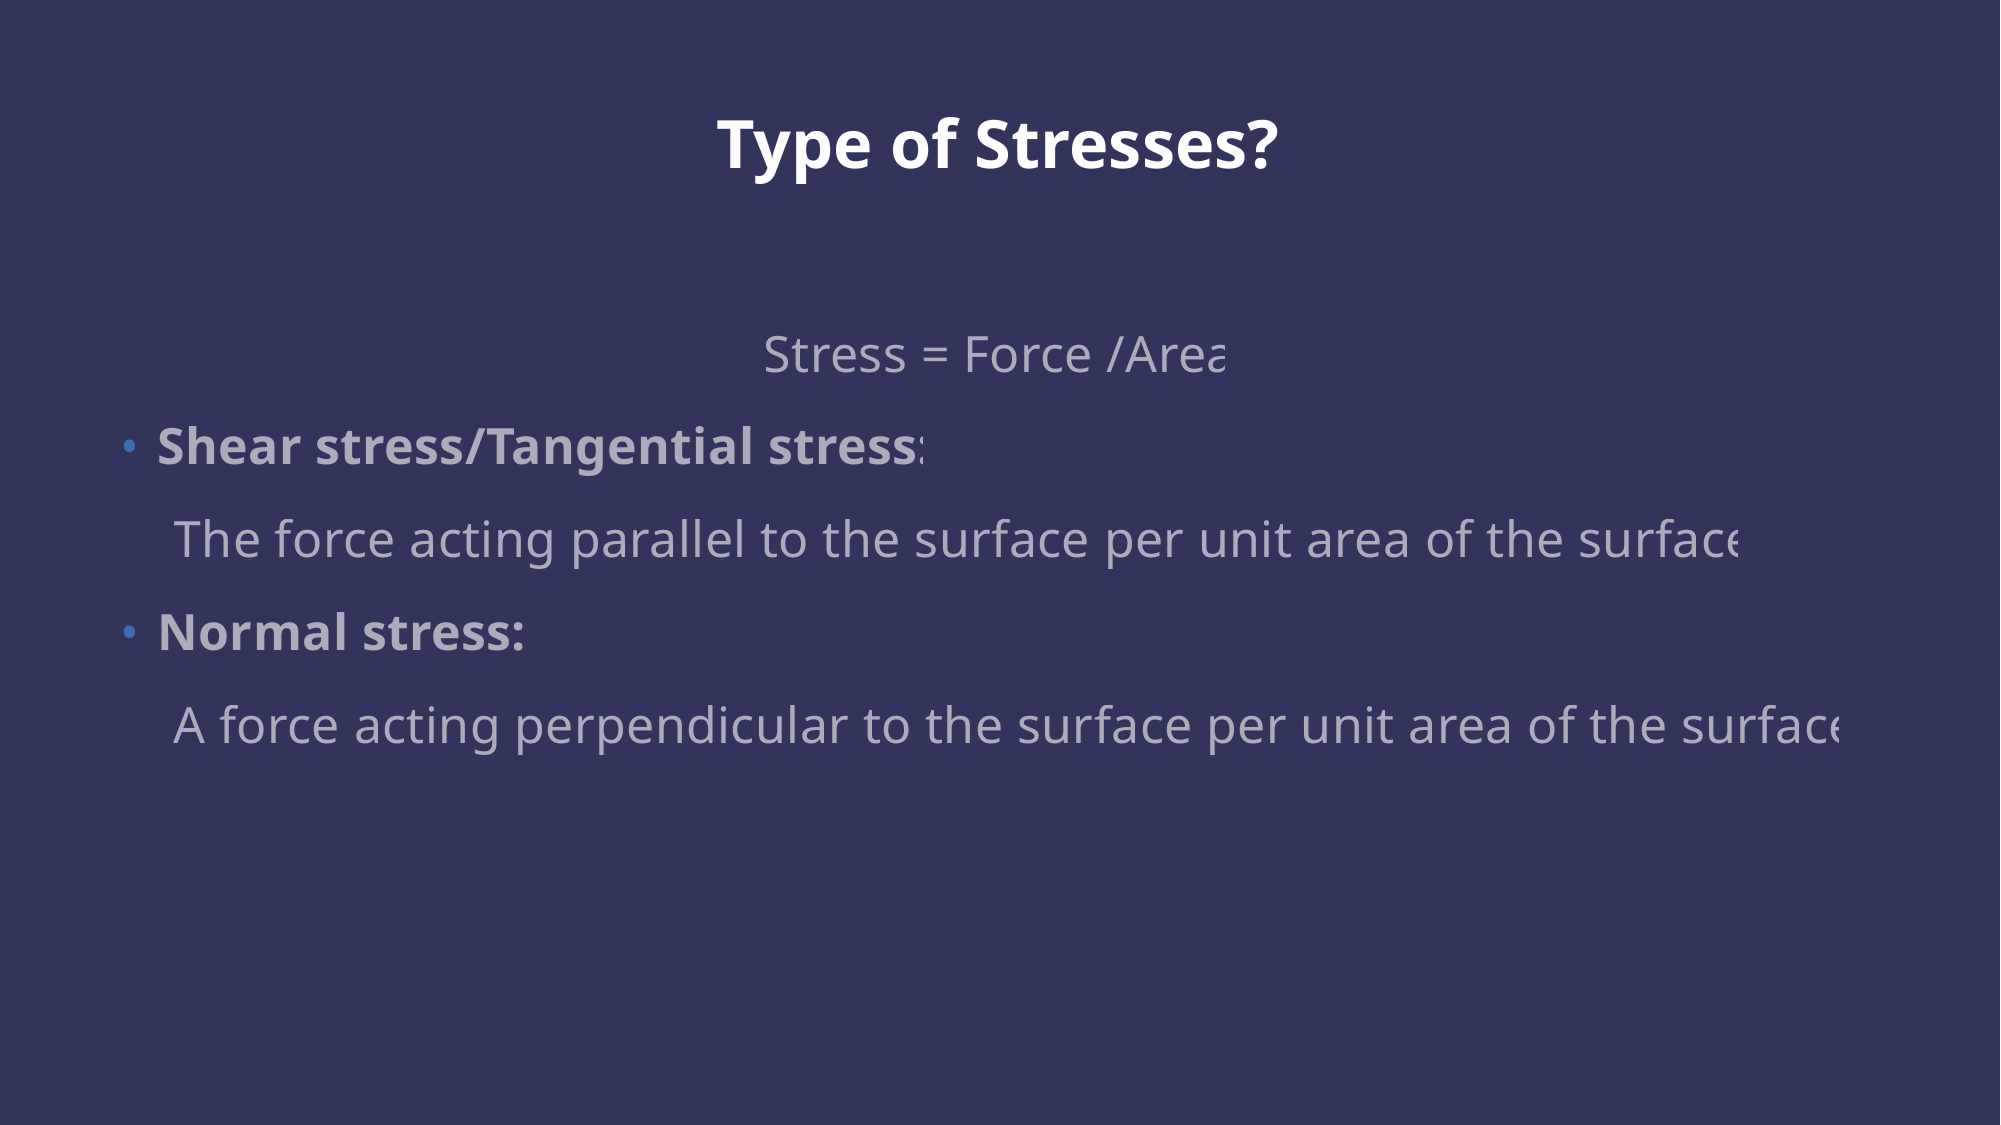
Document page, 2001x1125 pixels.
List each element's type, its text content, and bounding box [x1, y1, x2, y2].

list Stress = Force /Area Shear stress/Tangential stress: The force acting parallel to the surface per unit area of the surface. Normal stress: A force acting perpendicular to the surface per unit area of the surface. [119, 310, 1880, 840]
title Type of Stresses? [118, 101, 1878, 344]
